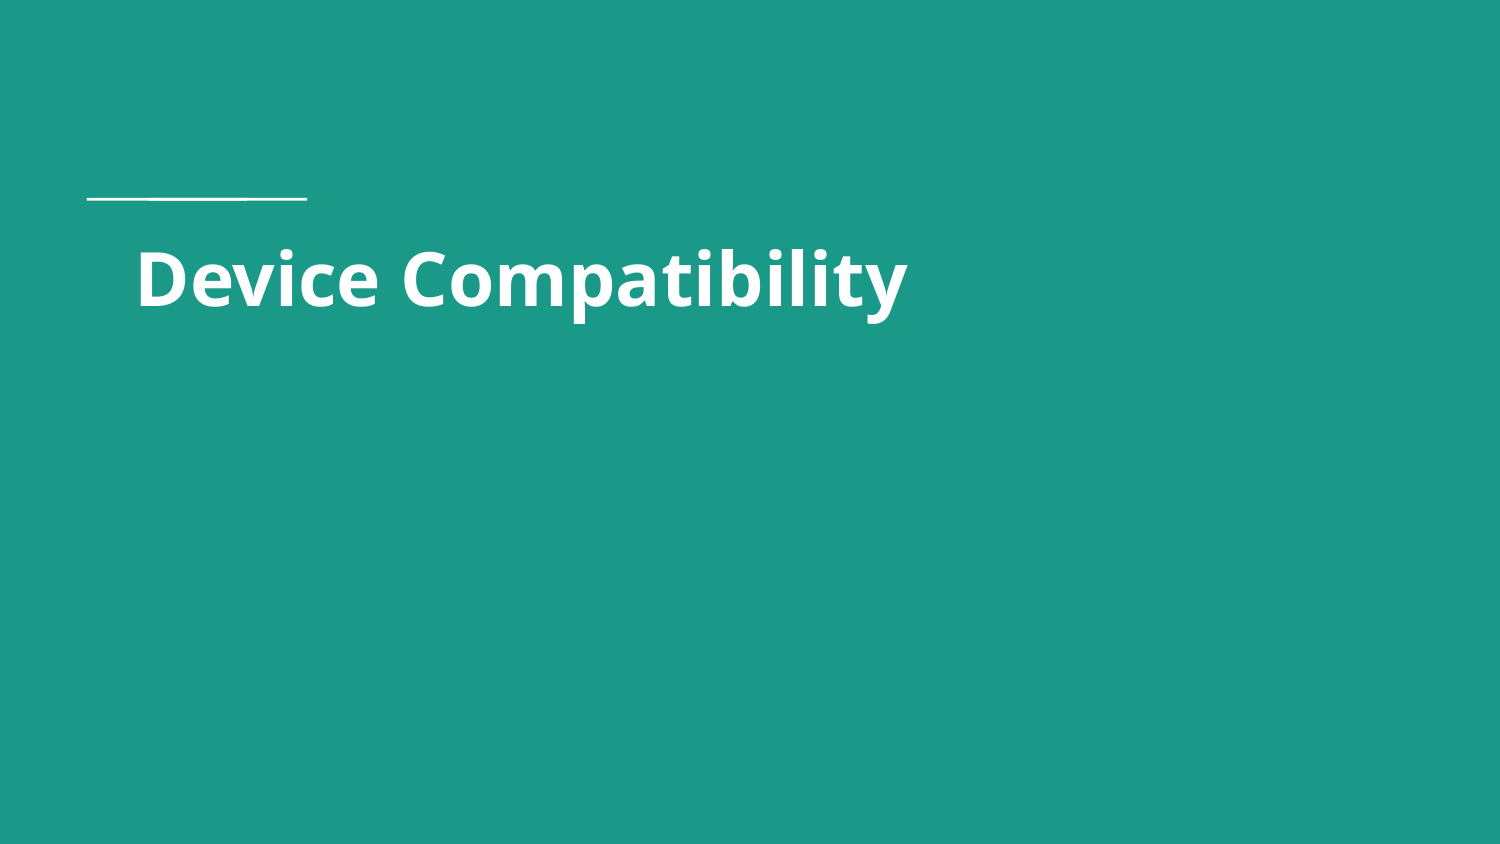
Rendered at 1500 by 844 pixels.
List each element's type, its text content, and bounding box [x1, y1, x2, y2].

title Device Compatibility [119, 216, 1381, 466]
